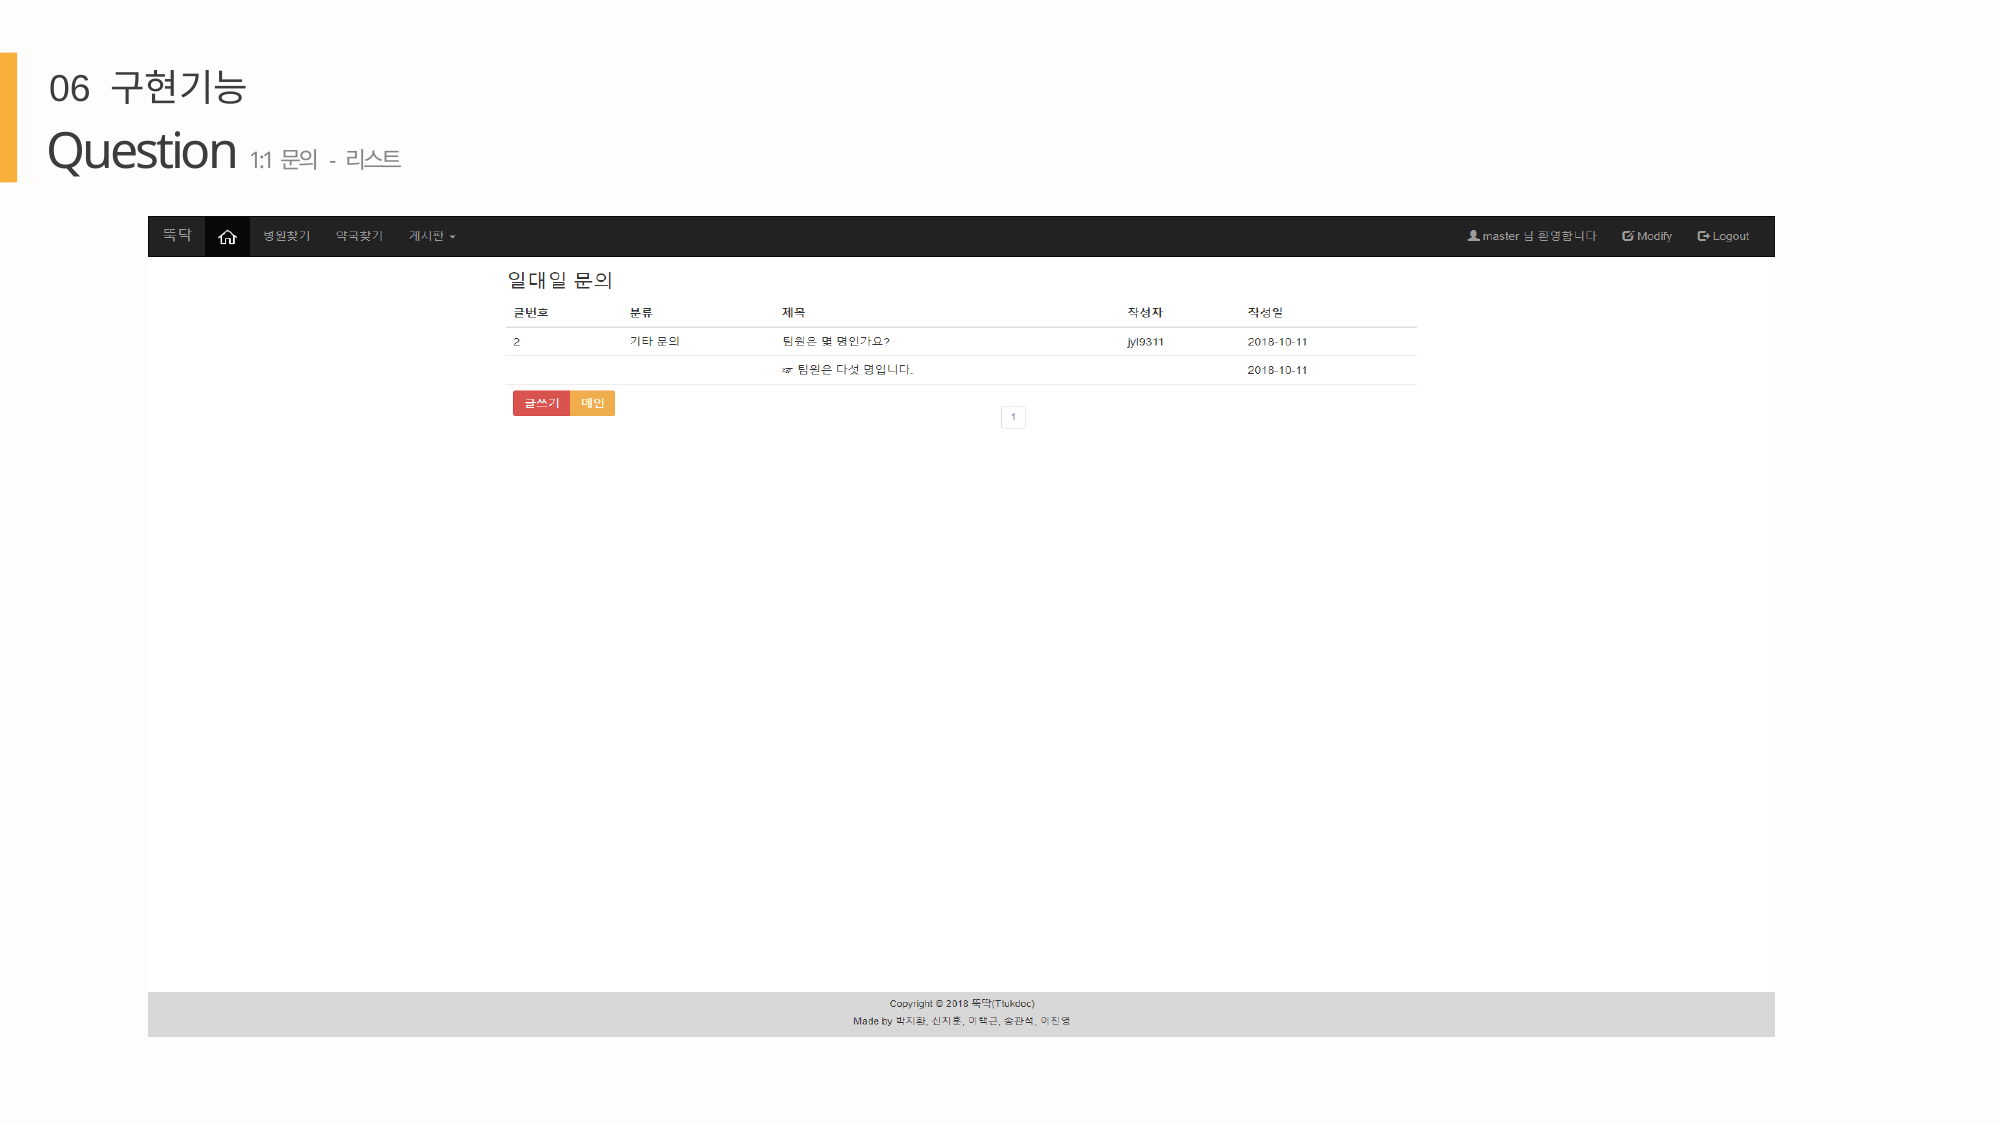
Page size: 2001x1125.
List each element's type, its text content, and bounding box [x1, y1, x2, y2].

text_box Question 1:1문의 - 리스트 [31, 110, 534, 186]
picture [148, 216, 1775, 1037]
text_box [0, 52, 18, 183]
text_box 06 구현기능 [34, 56, 264, 117]
